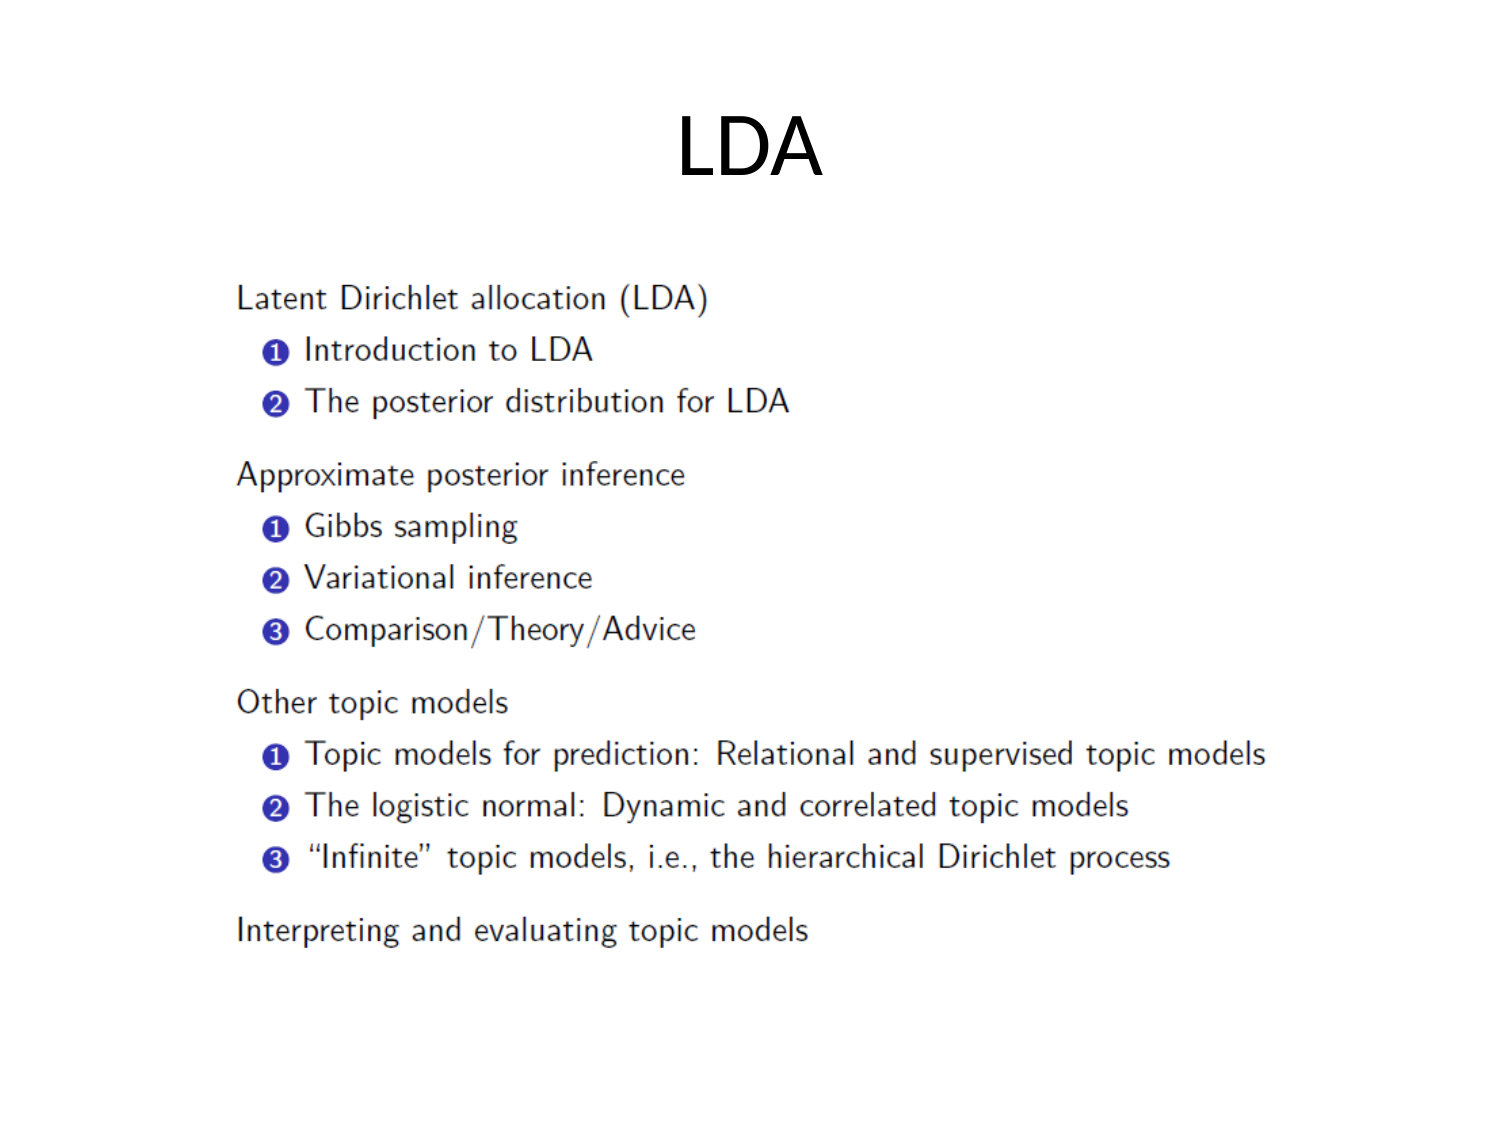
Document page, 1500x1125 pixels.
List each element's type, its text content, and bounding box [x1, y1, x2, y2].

title LDA [75, 45, 1425, 233]
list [221, 262, 1278, 1006]
